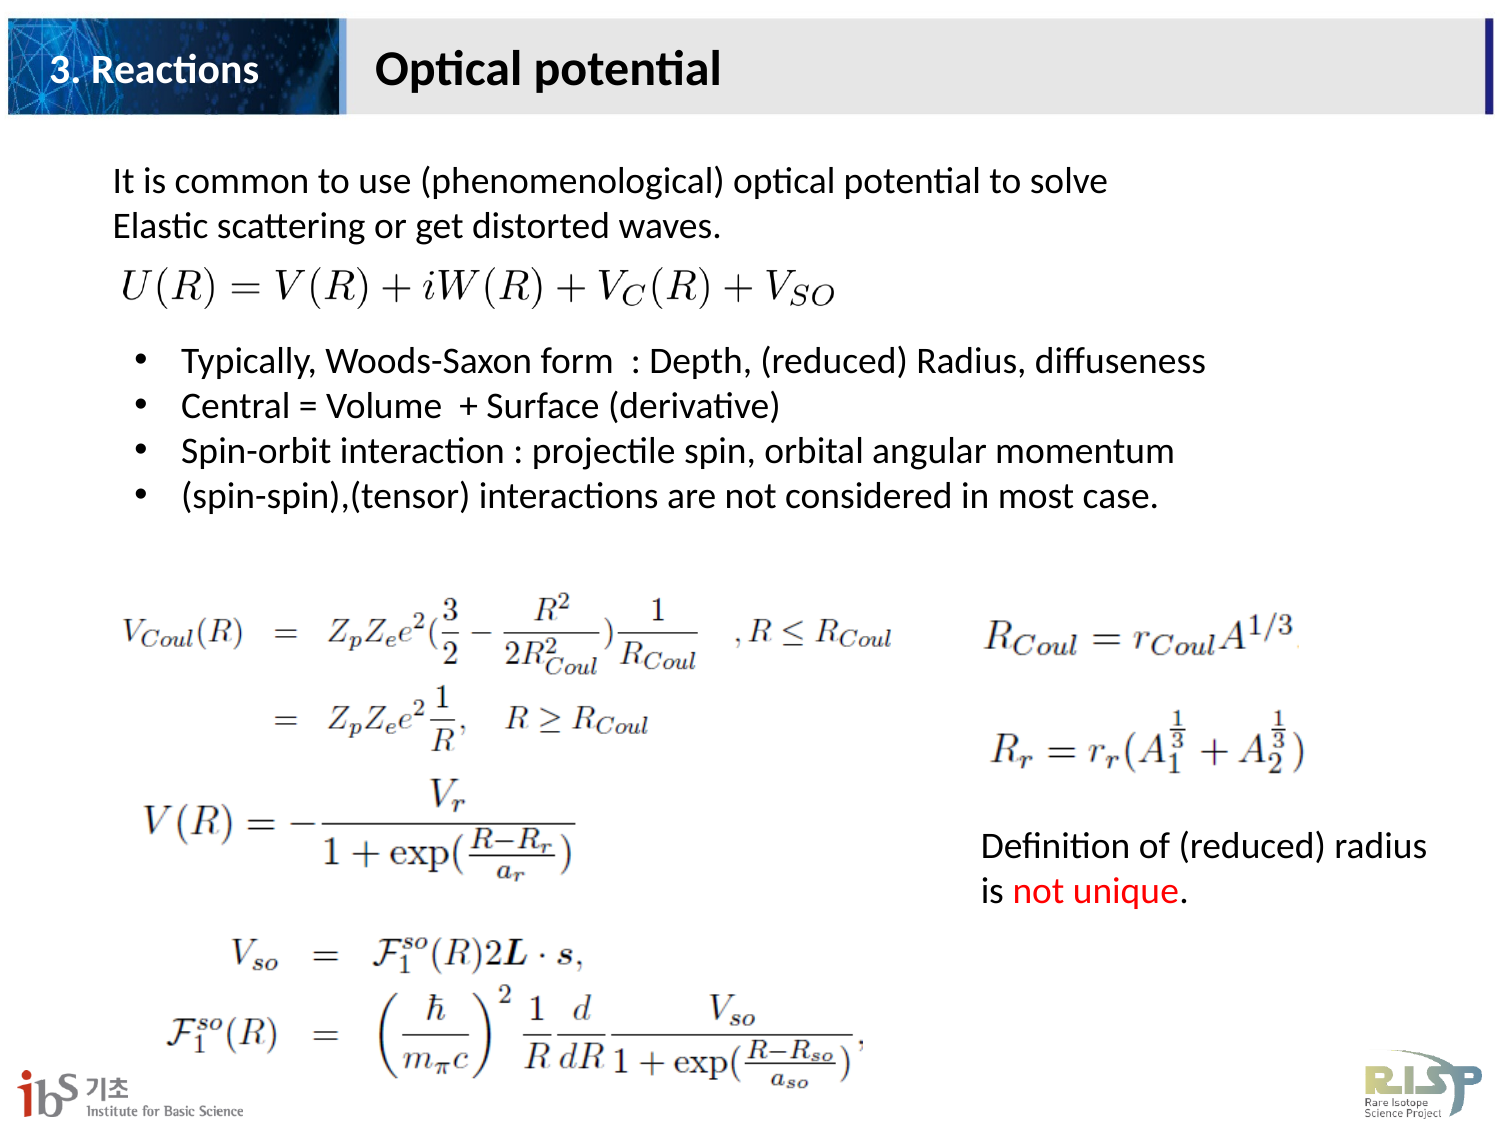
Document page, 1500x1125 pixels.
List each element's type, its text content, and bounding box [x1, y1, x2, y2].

picture [2, 10, 1500, 130]
text_box It is common to use (phenomenological) optical potential to solve Elastic scattering or get distorted waves. [98, 148, 1133, 254]
text_box Typically, Woods-Saxon form : Depth, (reduced) Radius, diffuseness Central = Volume + Surface (derivative) Spin-orbit interaction : projectile spin, orbital angular momentum (spin-spin),(tensor) interactions are not considered in most case. [119, 328, 1258, 523]
picture [1364, 1049, 1482, 1119]
picture [979, 594, 1299, 671]
picture [123, 267, 834, 309]
text_box Definition of (reduced) radius is not unique. [966, 813, 1443, 919]
picture [17, 573, 904, 1117]
picture [981, 696, 1314, 797]
